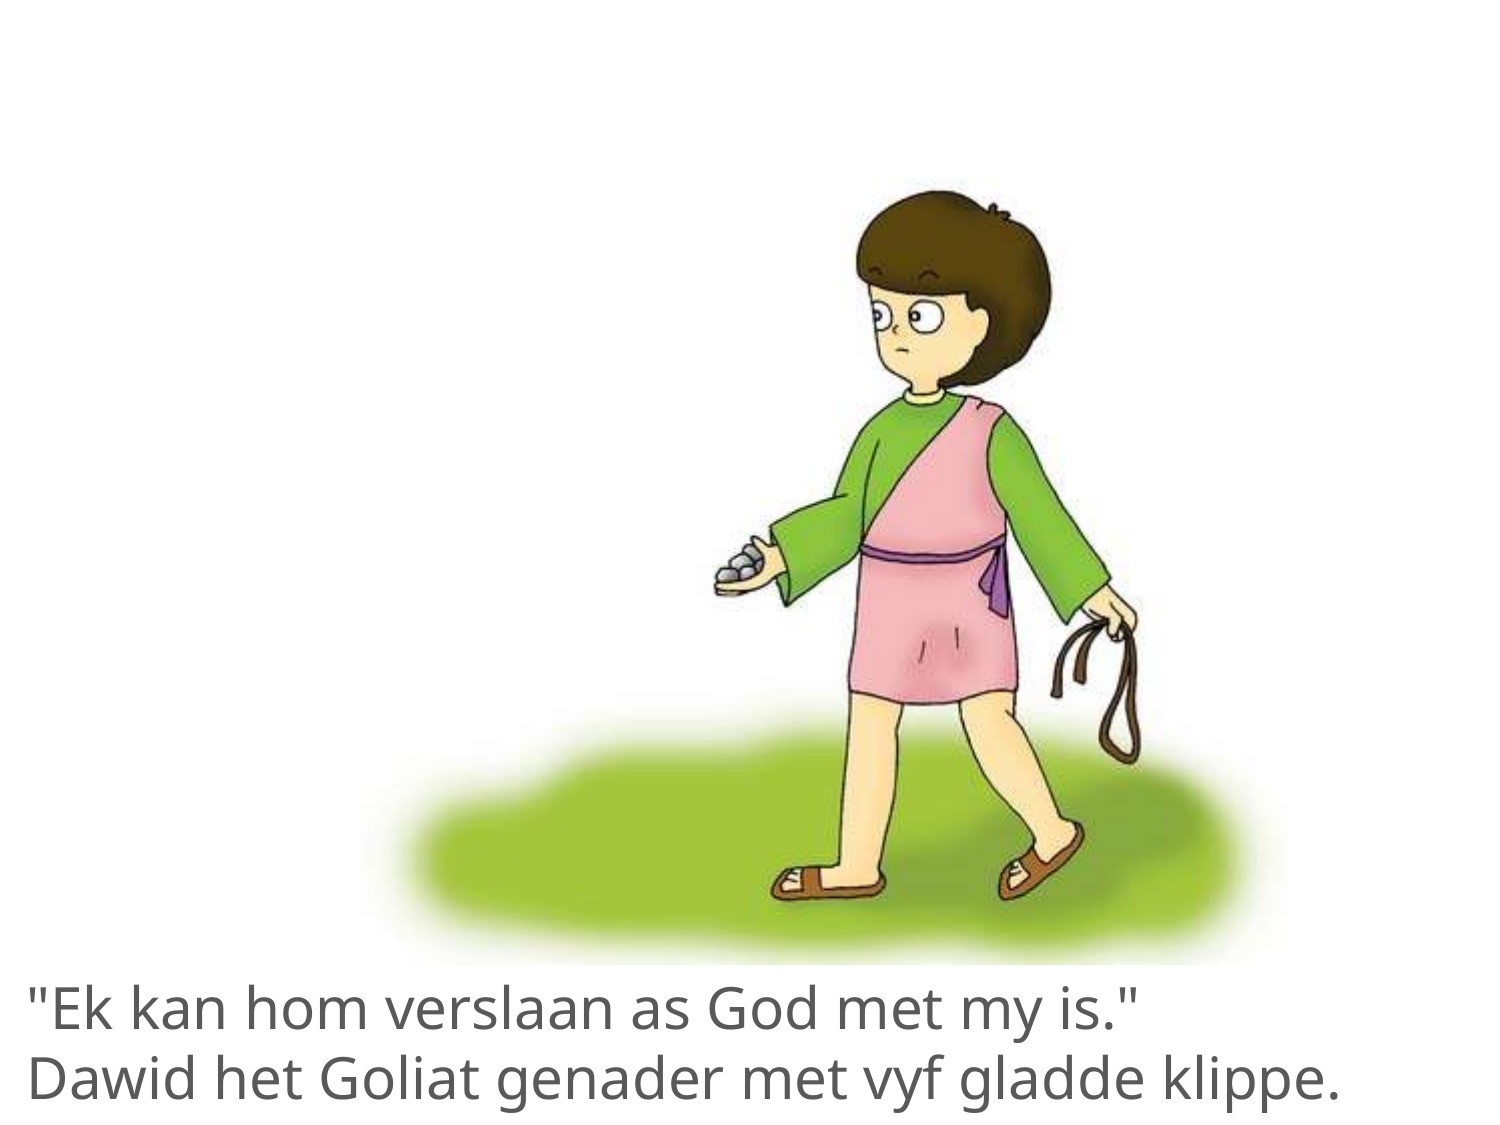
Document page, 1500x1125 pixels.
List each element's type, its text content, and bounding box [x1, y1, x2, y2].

text_box "Ek kan hom verslaan as God met my is." Dawid het Goliat genader met vyf gladde klippe. [11, 964, 1498, 1119]
picture [103, 18, 1407, 965]
